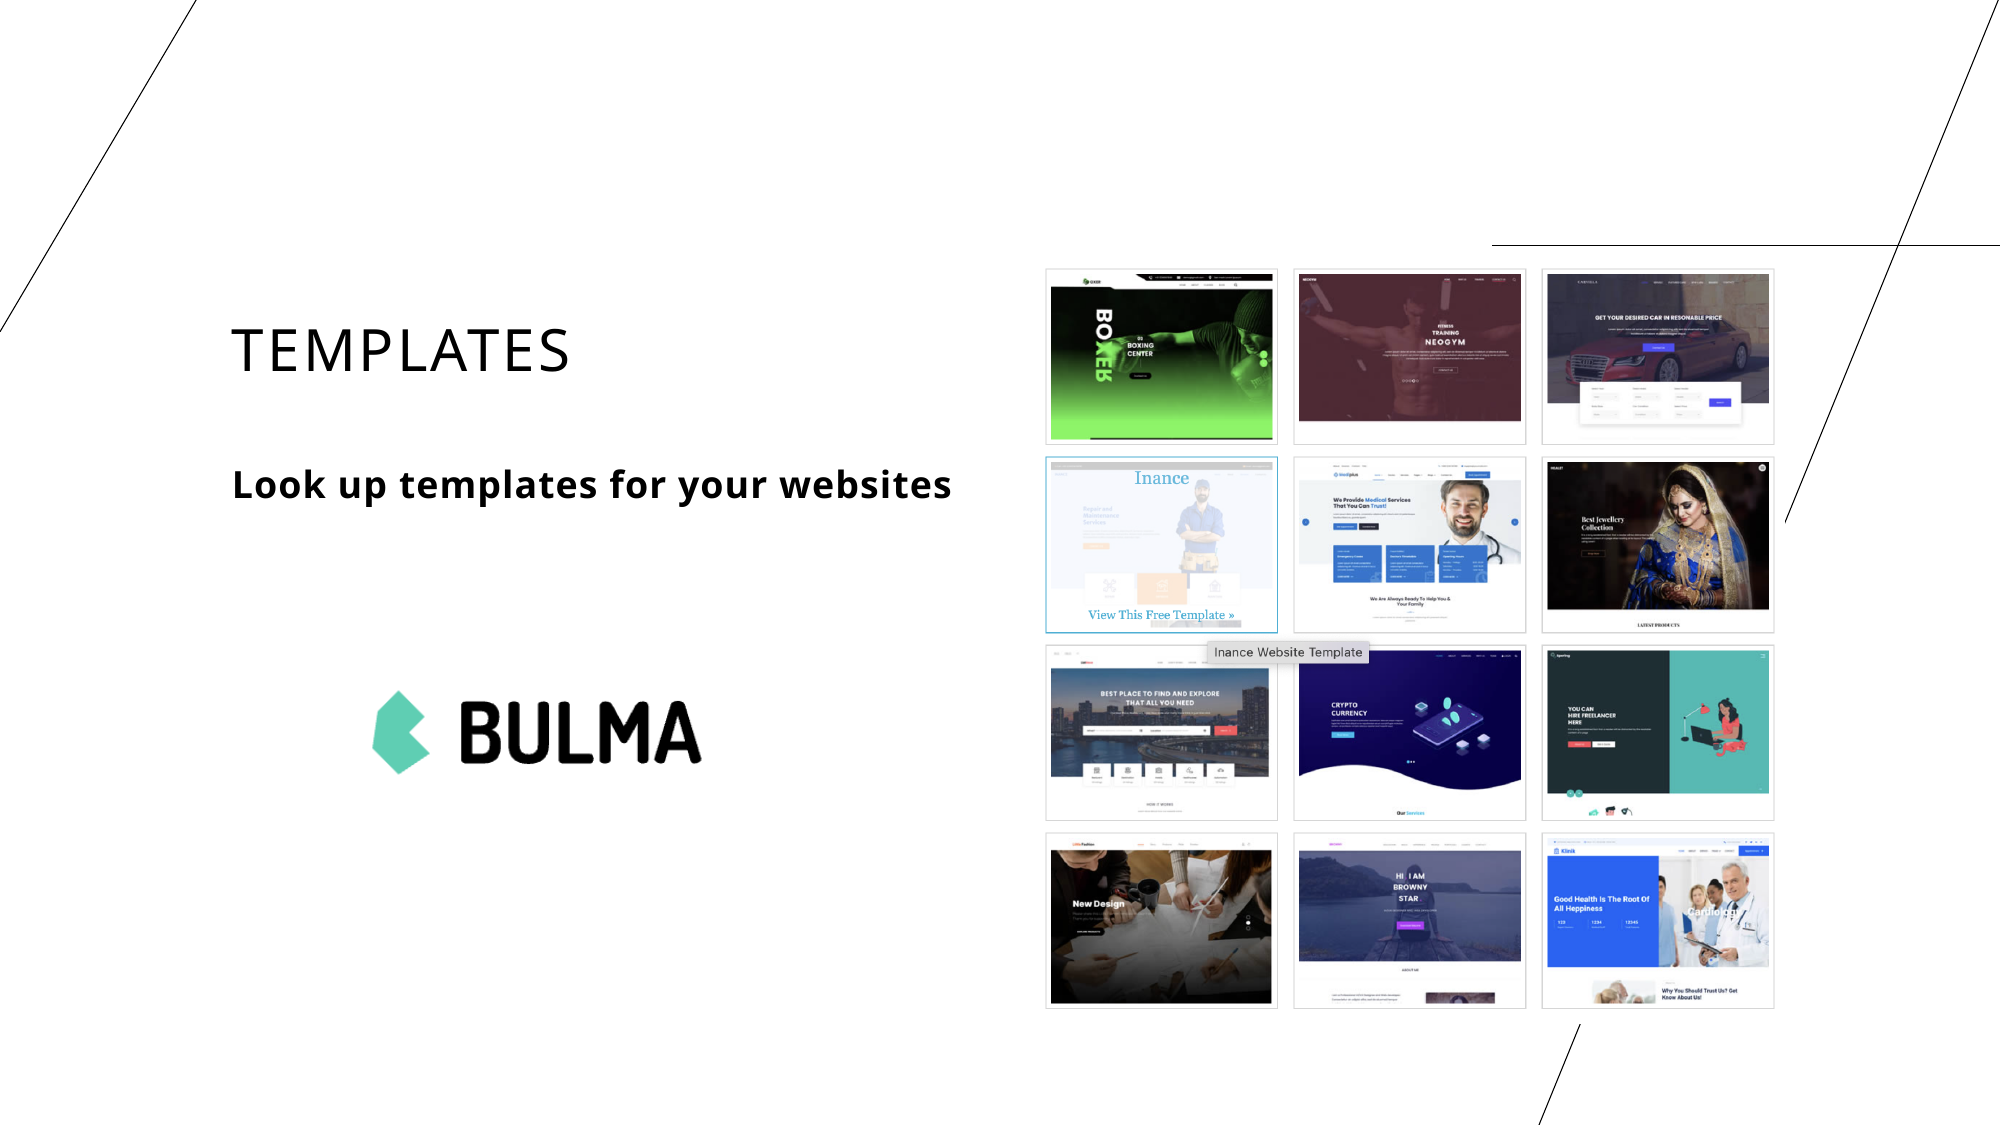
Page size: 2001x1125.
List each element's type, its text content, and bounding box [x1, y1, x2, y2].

picture [1040, 258, 1785, 1024]
picture [339, 640, 757, 825]
list Look up templates for your websites [216, 453, 1040, 1013]
title Templates [216, 43, 1413, 392]
